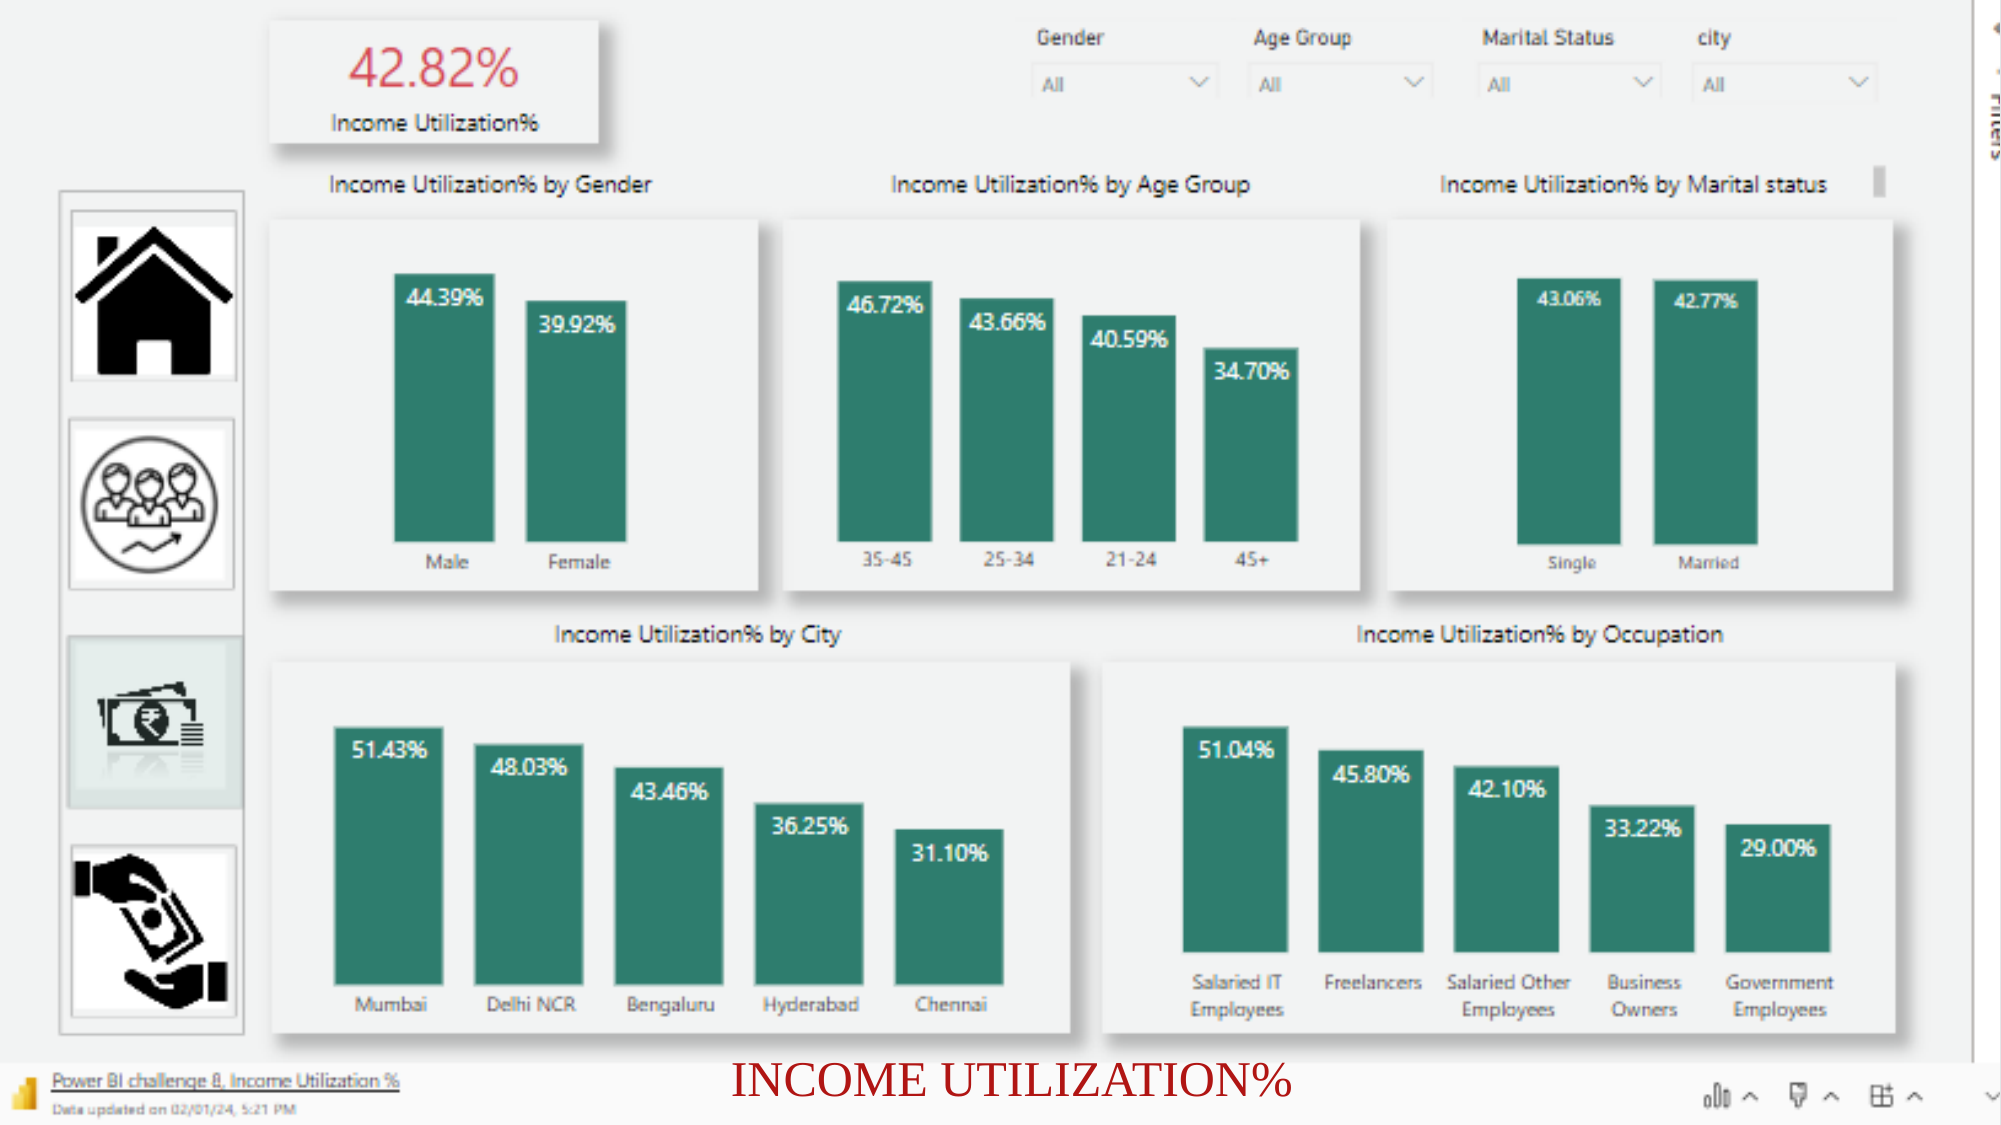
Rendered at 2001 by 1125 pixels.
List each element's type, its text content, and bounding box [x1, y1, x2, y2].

picture [0, 0, 2000, 1125]
text_box INCOME UTILIZATION% [660, 1039, 1364, 1114]
